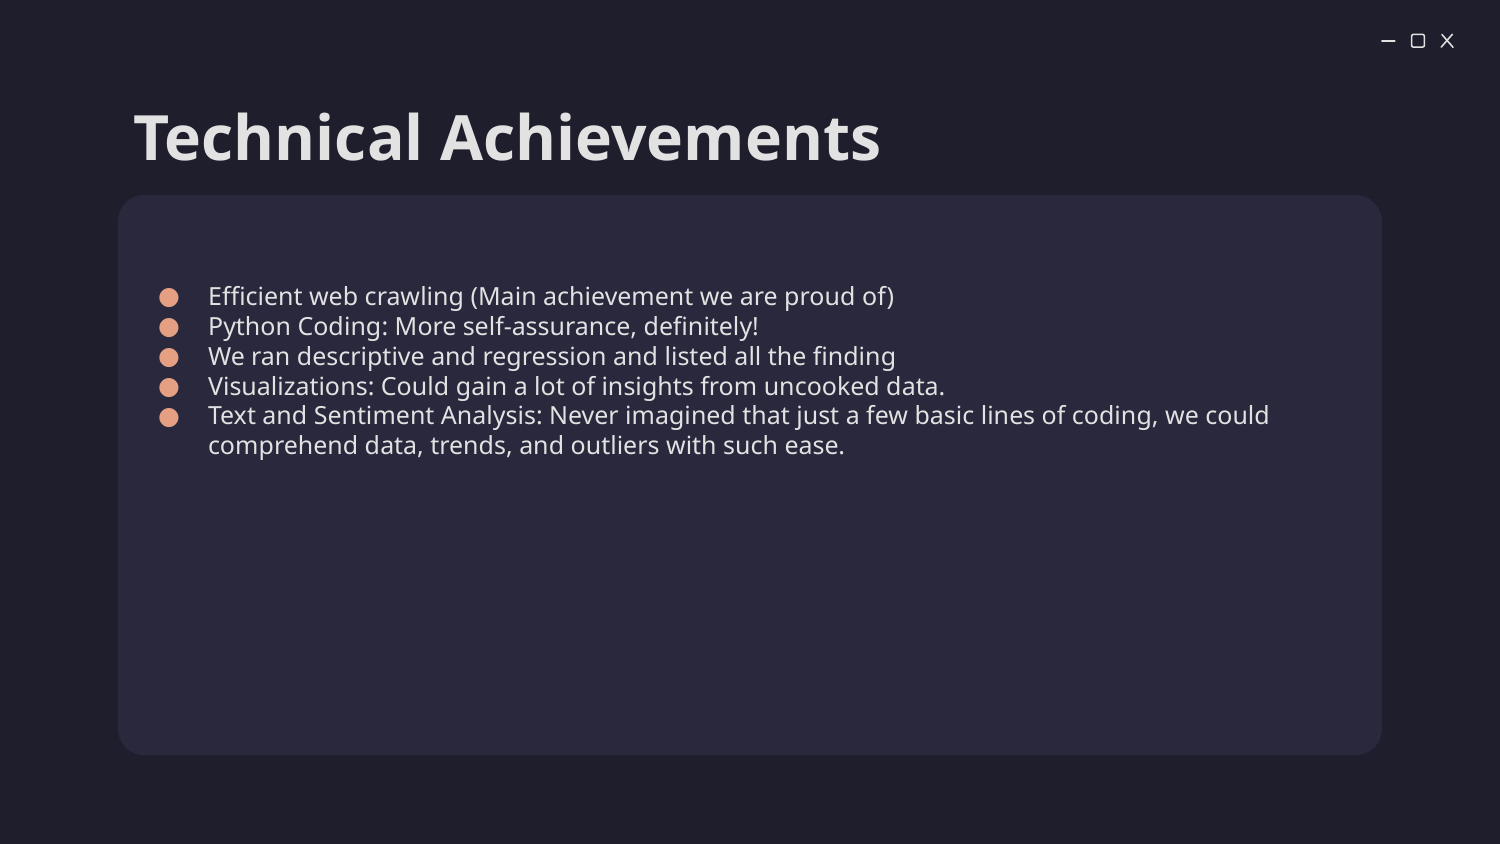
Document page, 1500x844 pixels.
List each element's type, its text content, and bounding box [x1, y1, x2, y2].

title Technical Achievements [118, 88, 1382, 183]
list Efficient web crawling (Main achievement we are proud of) Python Coding: More self-assurance, definitely! We ran descriptive and regression and listed all the finding Visualizations: Could gain a lot of insights from uncooked data. Text and Sentiment Analysis: Never imagined that just a few basic lines of coding, we could comprehend data, trends, and outliers with such ease. [118, 195, 1382, 750]
